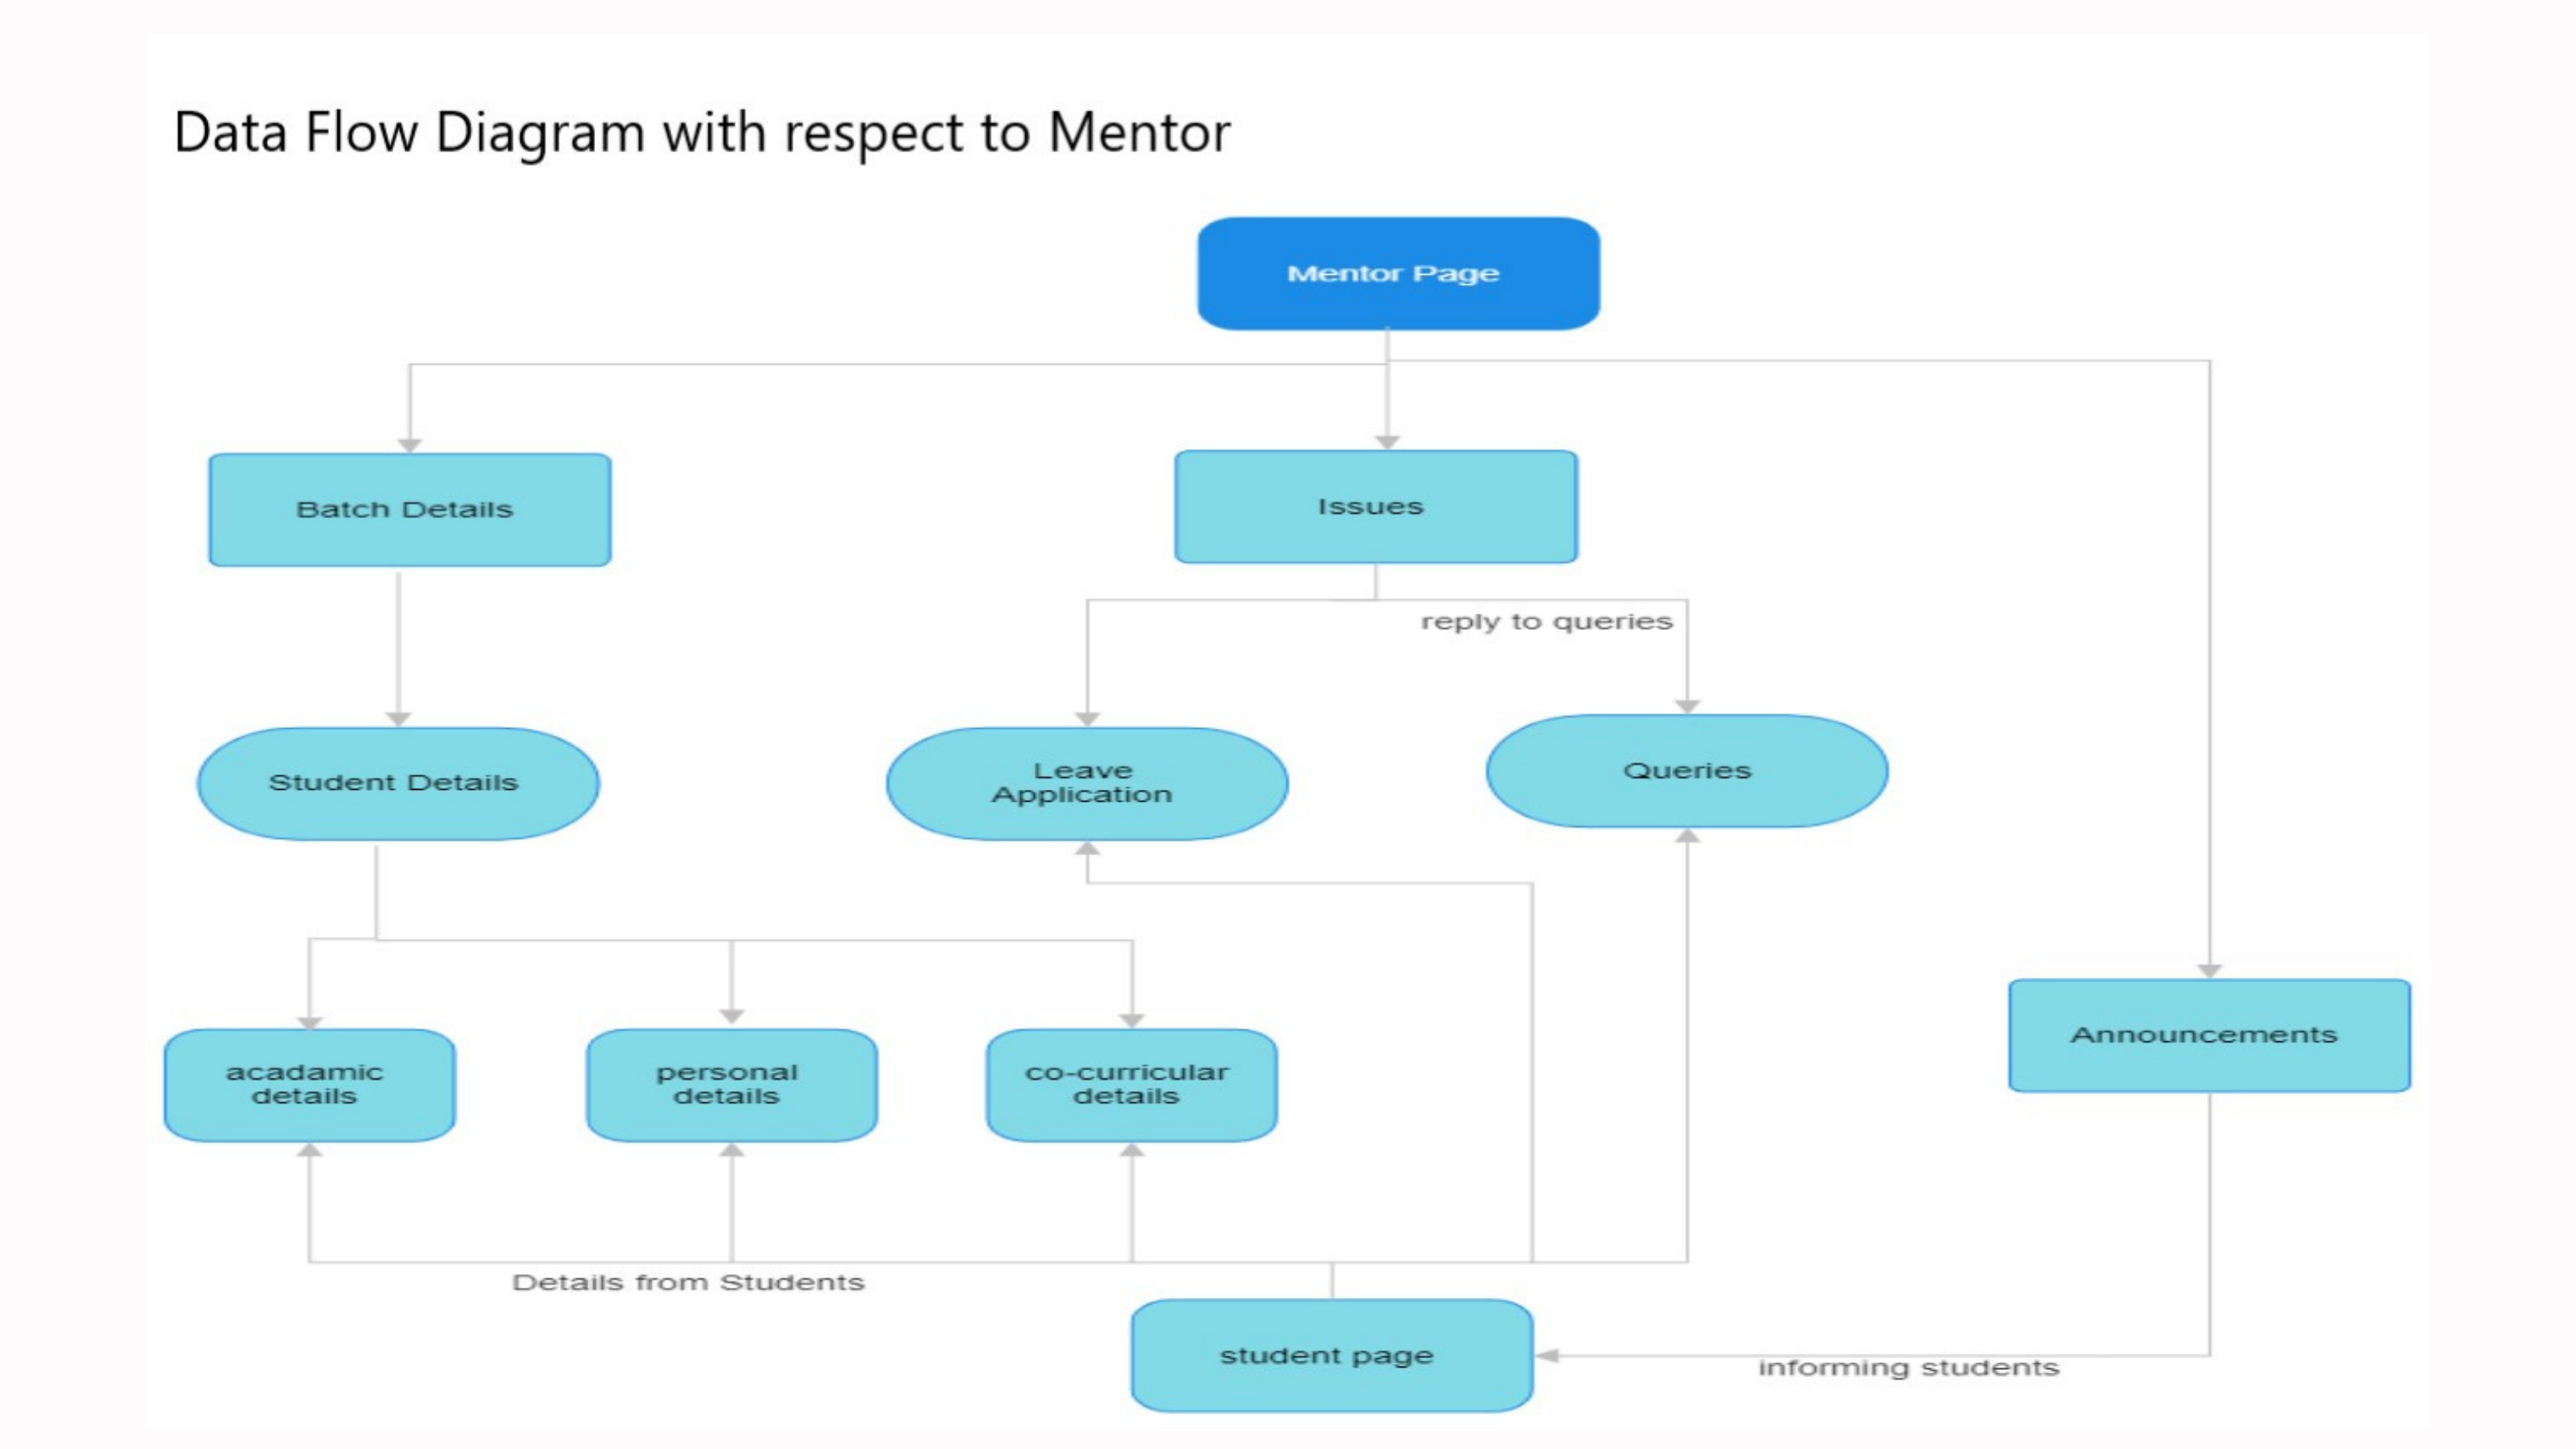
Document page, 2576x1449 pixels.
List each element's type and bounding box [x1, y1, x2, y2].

text_box [144, 33, 2432, 1431]
